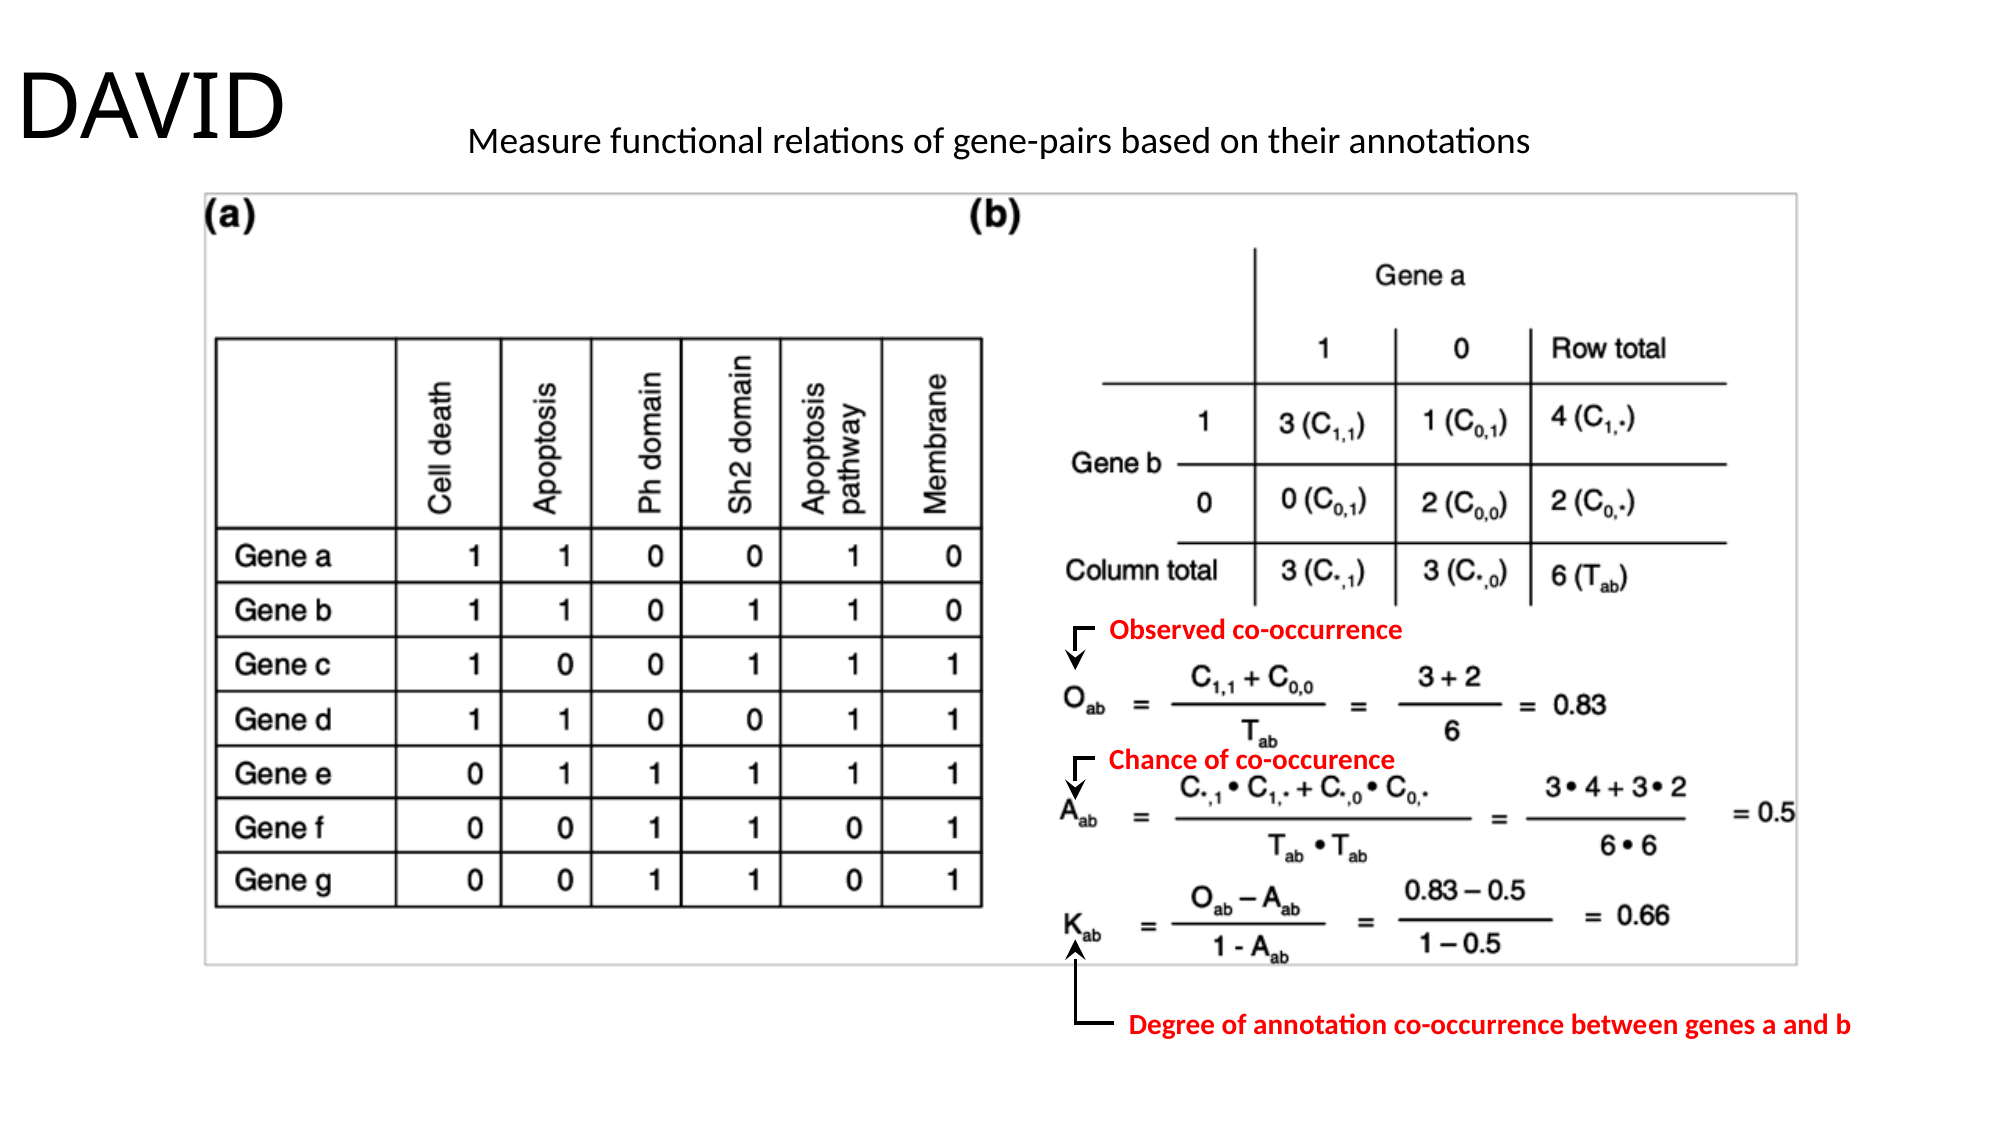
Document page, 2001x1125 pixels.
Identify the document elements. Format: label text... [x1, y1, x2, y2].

title DAVID [0, 0, 1725, 218]
text_box Degree of annotation co-occurrence between genes a and b [1114, 998, 1867, 1048]
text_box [1075, 628, 1094, 671]
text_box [1075, 758, 1094, 800]
picture [198, 185, 1802, 974]
text_box Measure functional relations of gene-pairs based on their annotations [452, 108, 1548, 169]
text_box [1075, 939, 1113, 1024]
